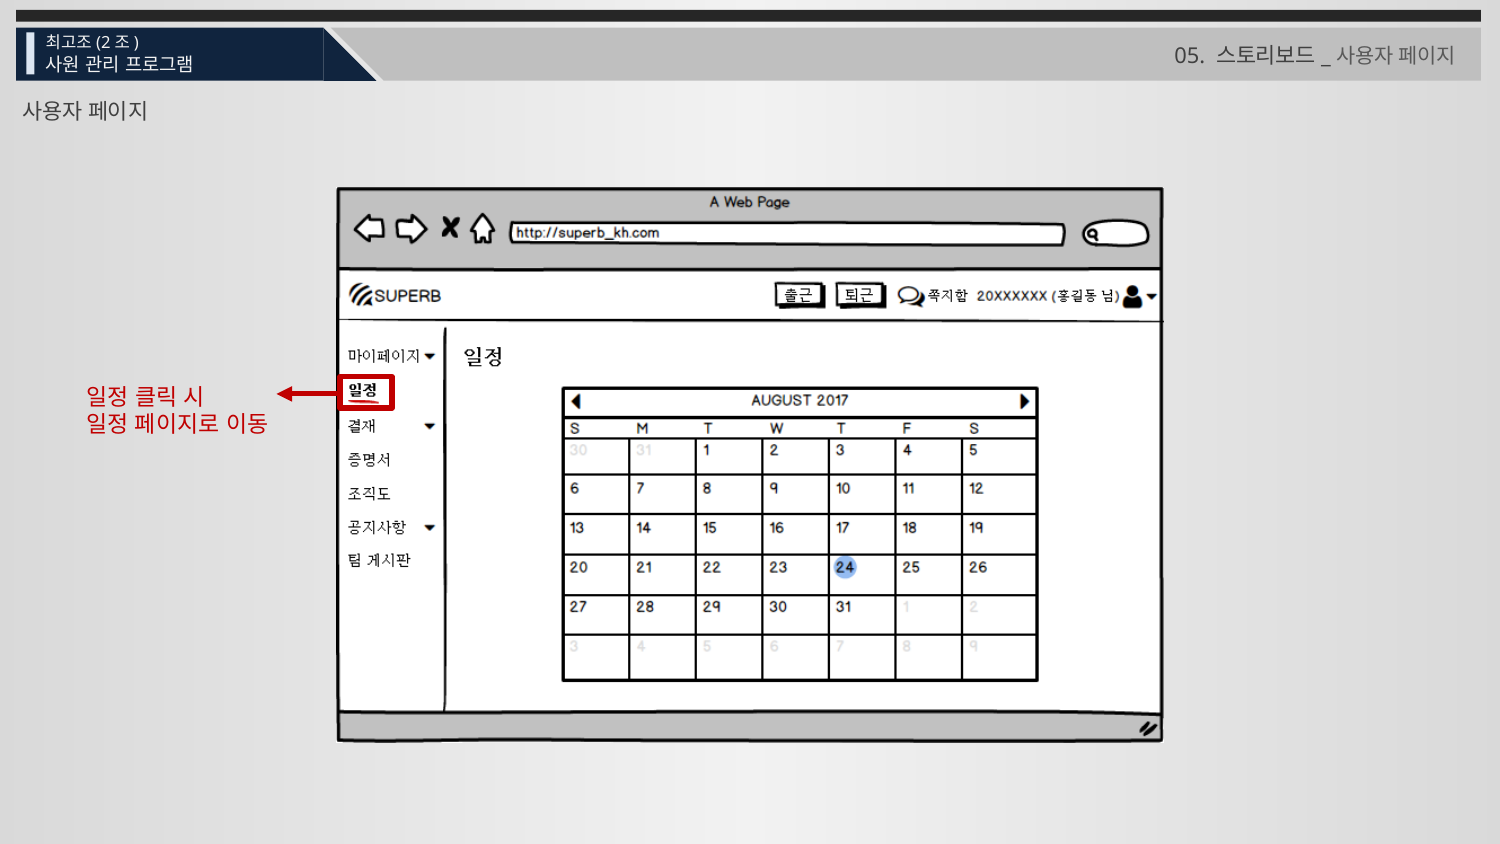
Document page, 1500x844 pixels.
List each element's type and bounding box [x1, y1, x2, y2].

text_box [69, 374, 393, 446]
picture [336, 187, 1164, 743]
text_box [7, 8, 1483, 132]
